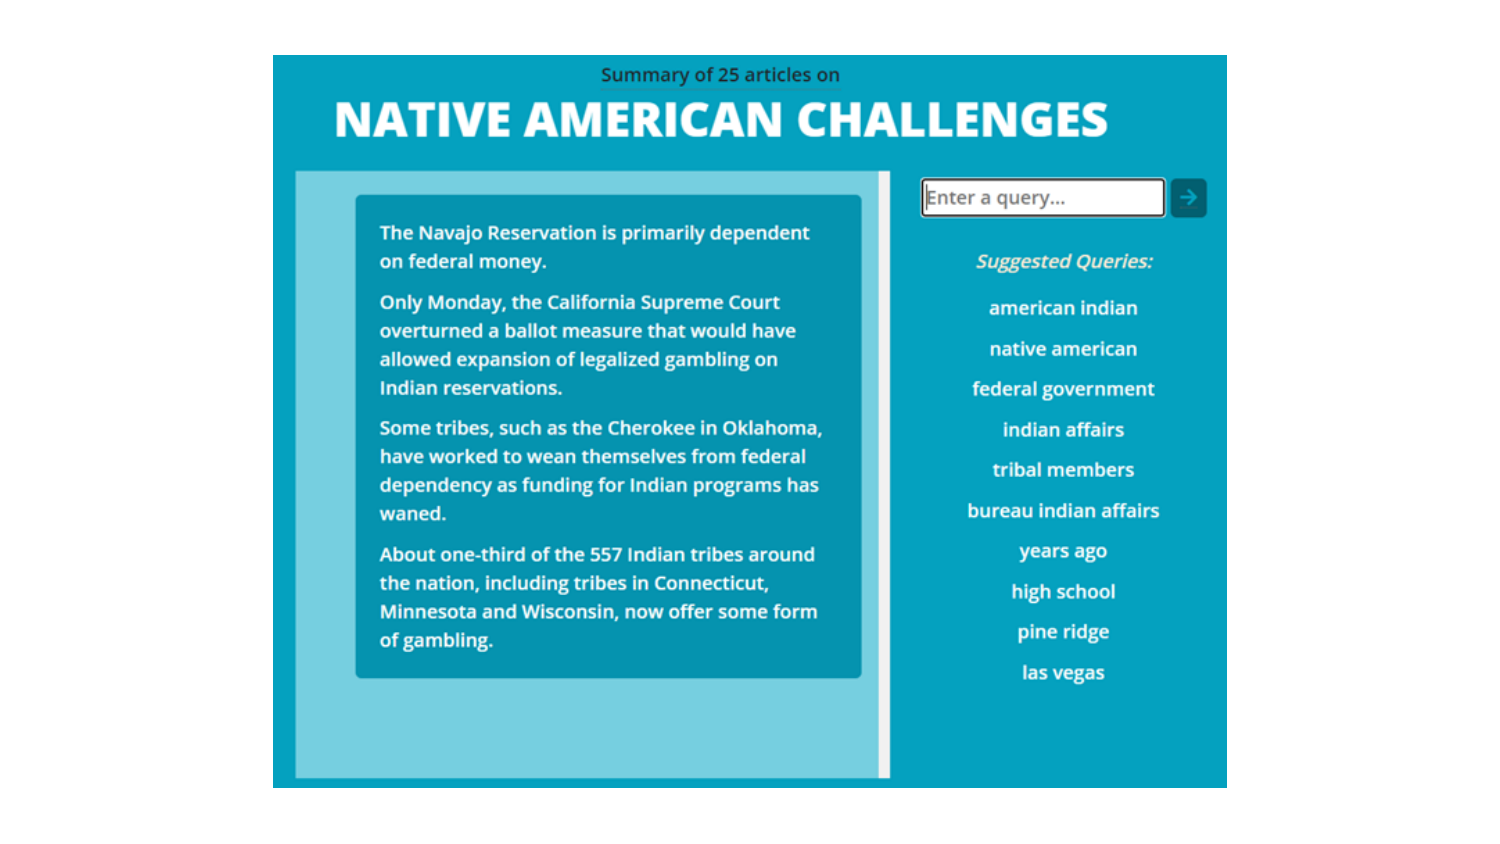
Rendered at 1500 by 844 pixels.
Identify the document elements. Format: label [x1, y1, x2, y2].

picture [272, 55, 1227, 789]
